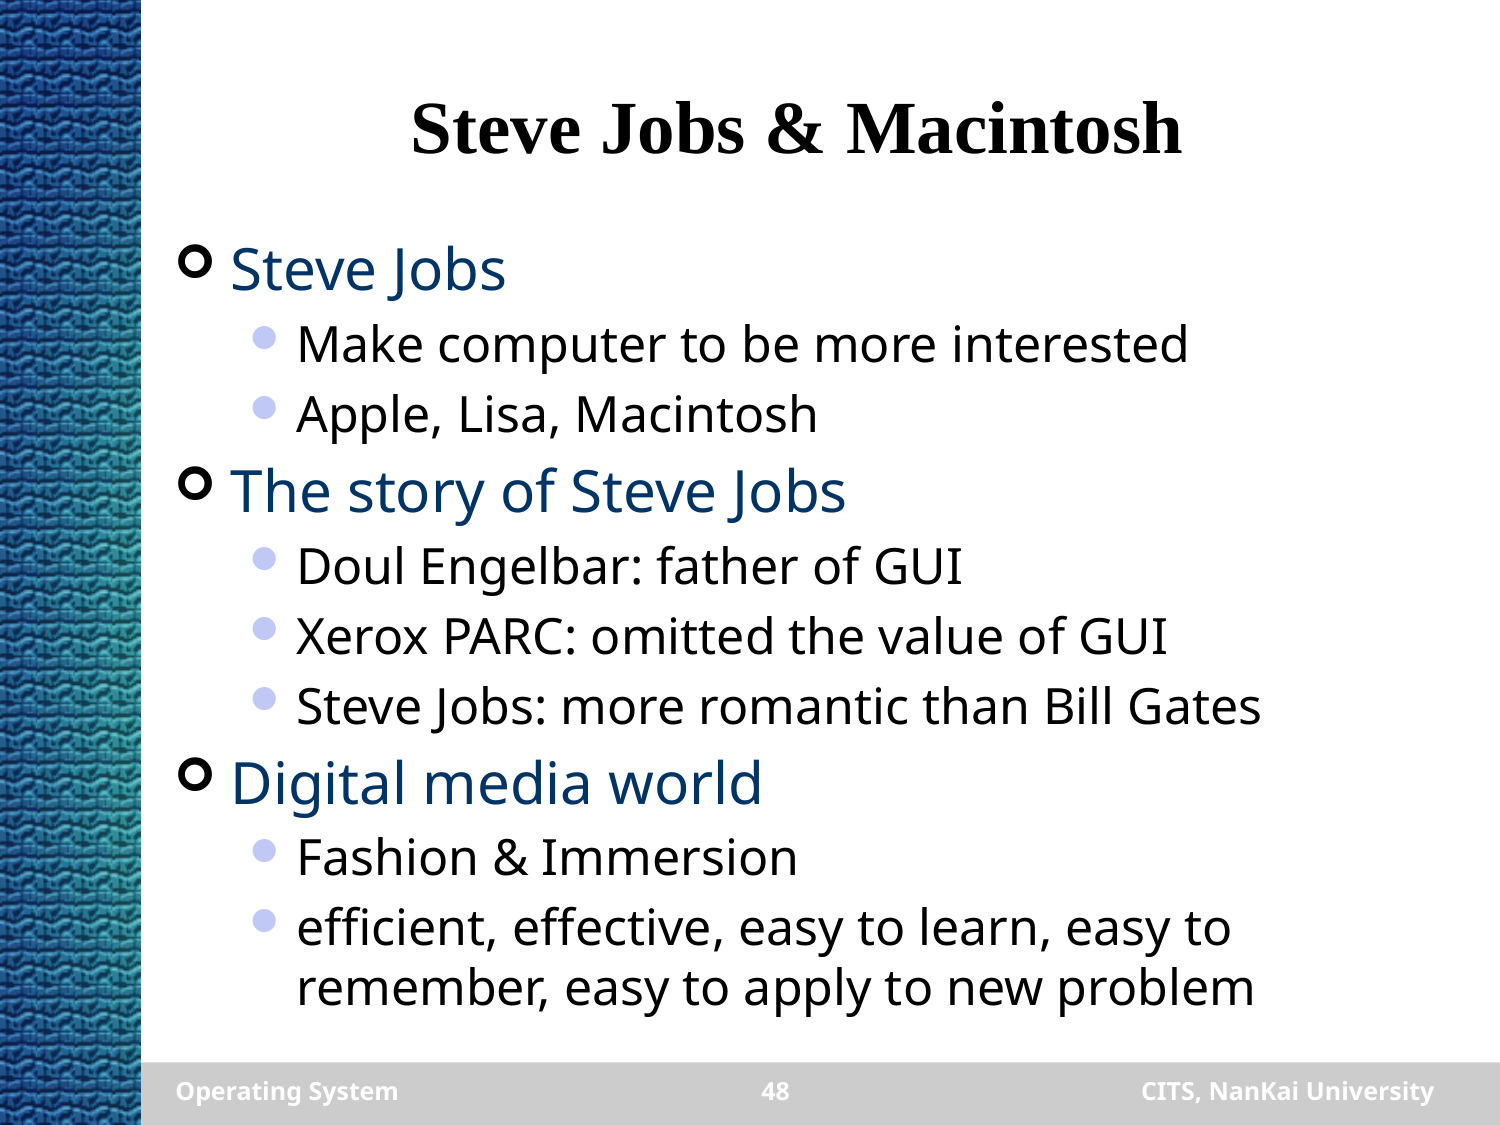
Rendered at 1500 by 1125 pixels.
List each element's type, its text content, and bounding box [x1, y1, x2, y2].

slide_number 48 [600, 1067, 951, 1118]
picture [0, 0, 141, 1125]
slide_number Operating System [160, 1067, 574, 1118]
list Steve Jobs Make computer to be more interested Apple, Lisa, Macintosh The story of Steve Jobs Doul Engelbar: father of GUI Xerox PARC: omitted the value of GUI Steve Jobs: more romantic than Bill Gates Digital media world Fashion & Immersion efficient, effective, easy to learn, easy to remember, easy to apply to new problem [159, 224, 1483, 1038]
footer CITS, NanKai University [974, 1067, 1451, 1118]
title Steve Jobs & Macintosh [159, 50, 1436, 197]
